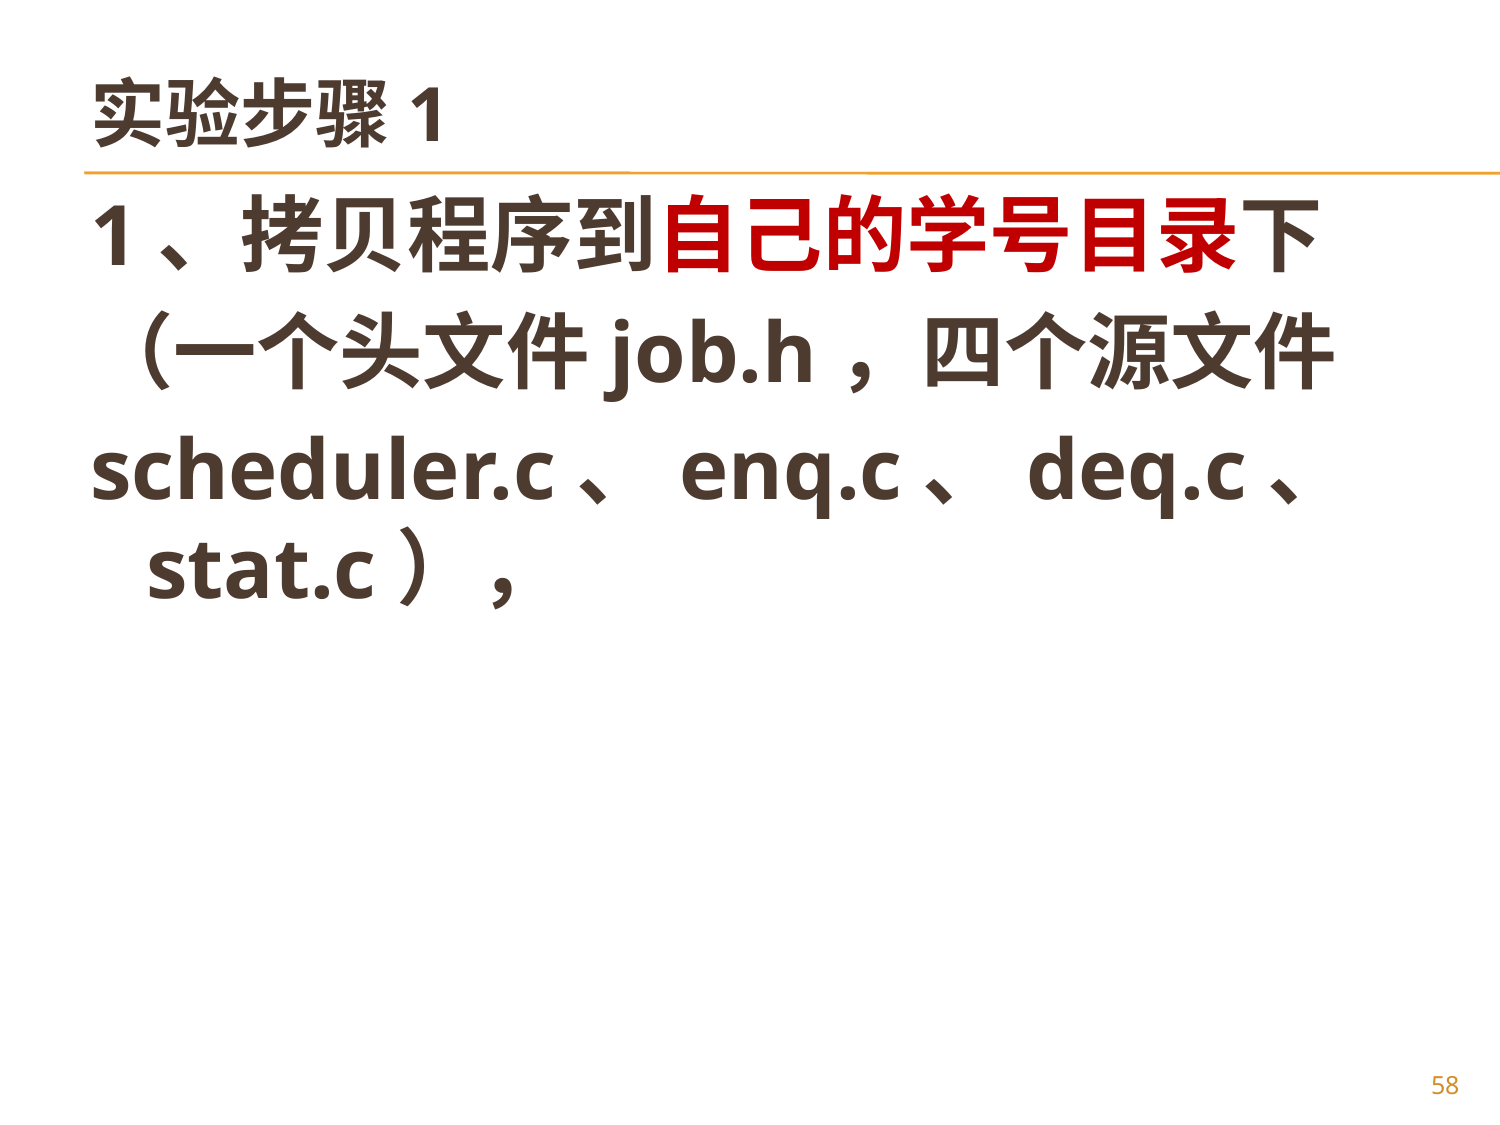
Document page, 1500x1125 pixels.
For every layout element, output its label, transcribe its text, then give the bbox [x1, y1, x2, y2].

title 实验步骤1 [75, 47, 1425, 174]
slide_number 58 [1350, 1061, 1475, 1103]
list 1、拷贝程序到自己的学号目录下 （一个头文件job.h，四个源文件 scheduler.c、enq.c、deq.c、stat.c）， [75, 174, 1425, 938]
